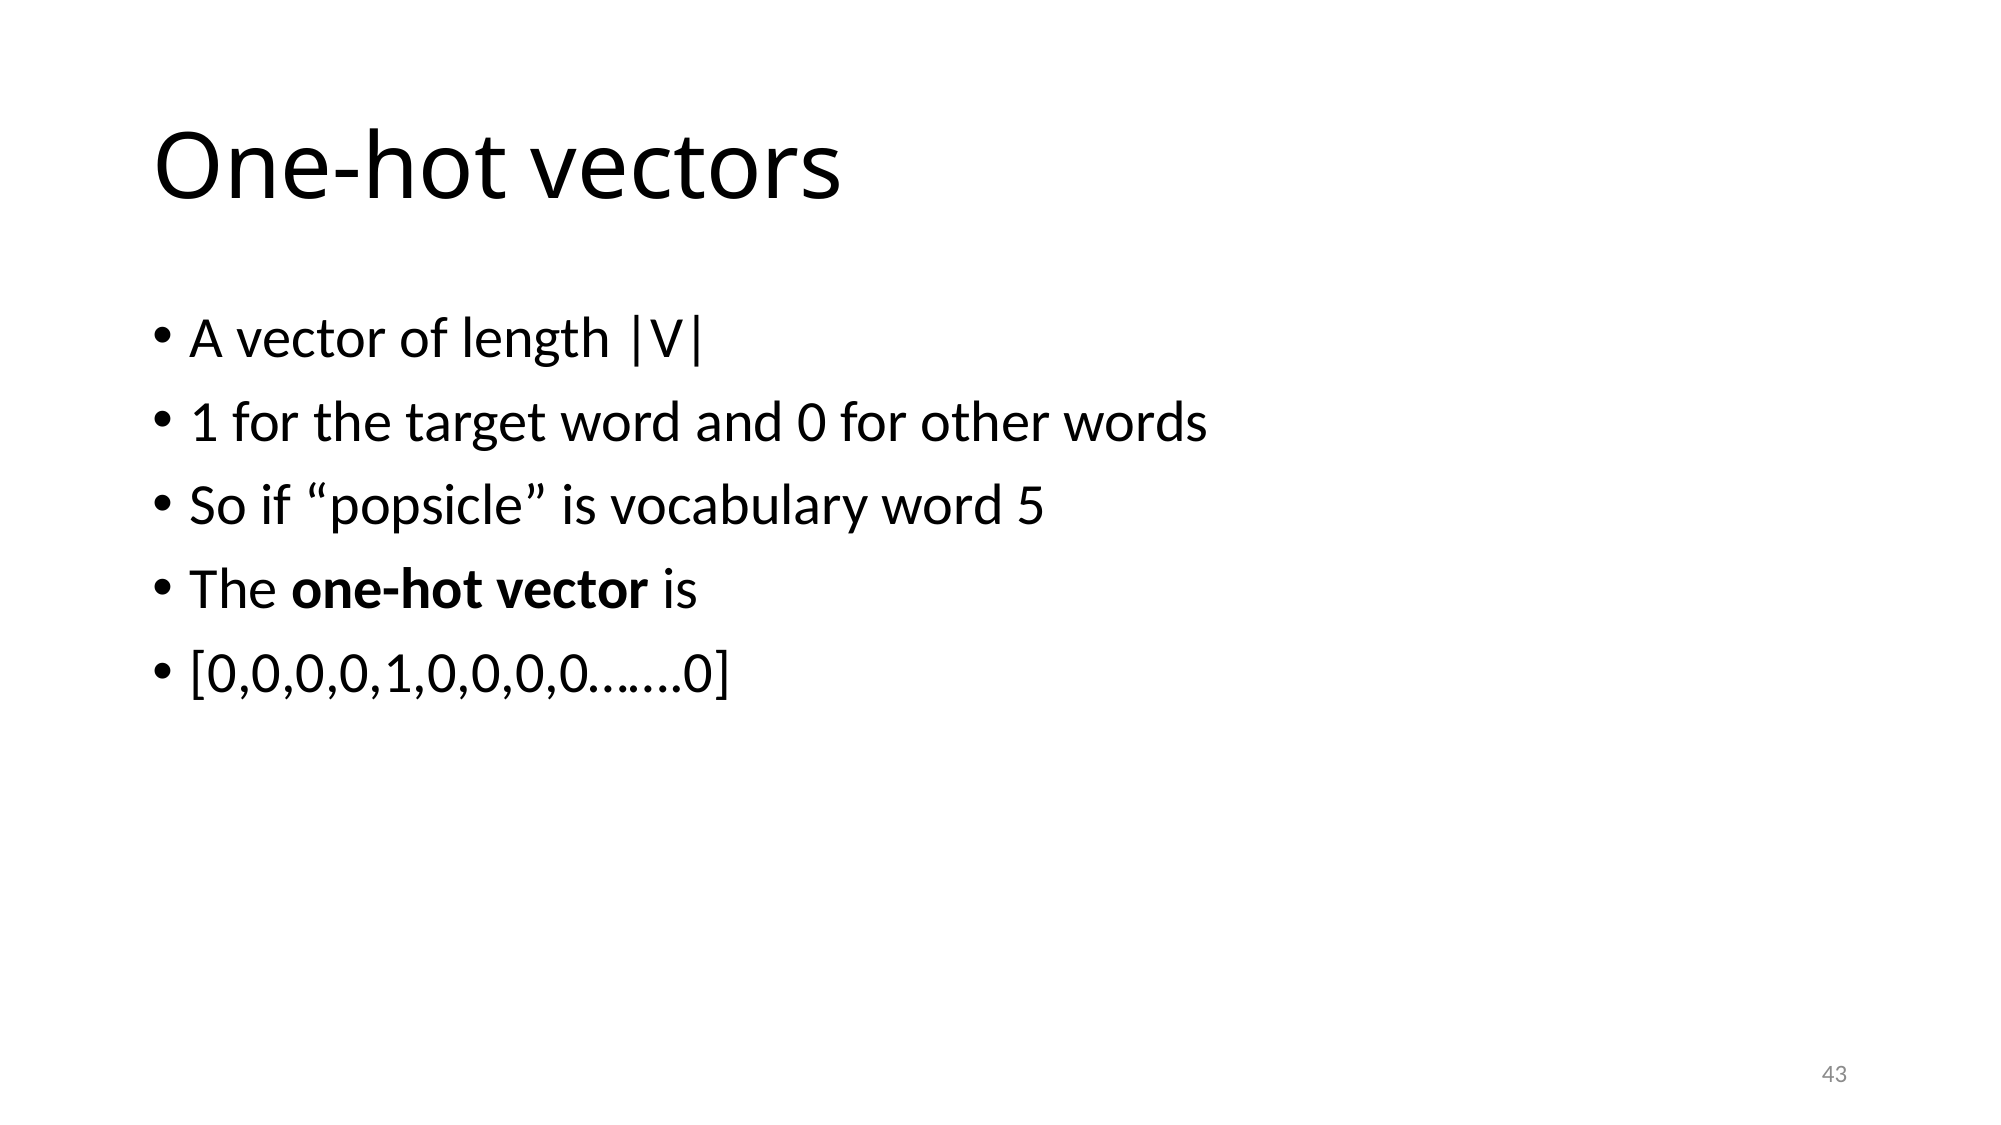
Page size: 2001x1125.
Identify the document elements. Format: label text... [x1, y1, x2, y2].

slide_number 43 [1412, 1042, 1863, 1103]
list A vector of length |V| 1 for the target word and 0 for other words So if “popsicle” is vocabulary word 5 The one-hot vector is [0,0,0,0,1,0,0,0,0…….0] [137, 299, 1863, 1014]
title One-hot vectors [137, 59, 1863, 278]
